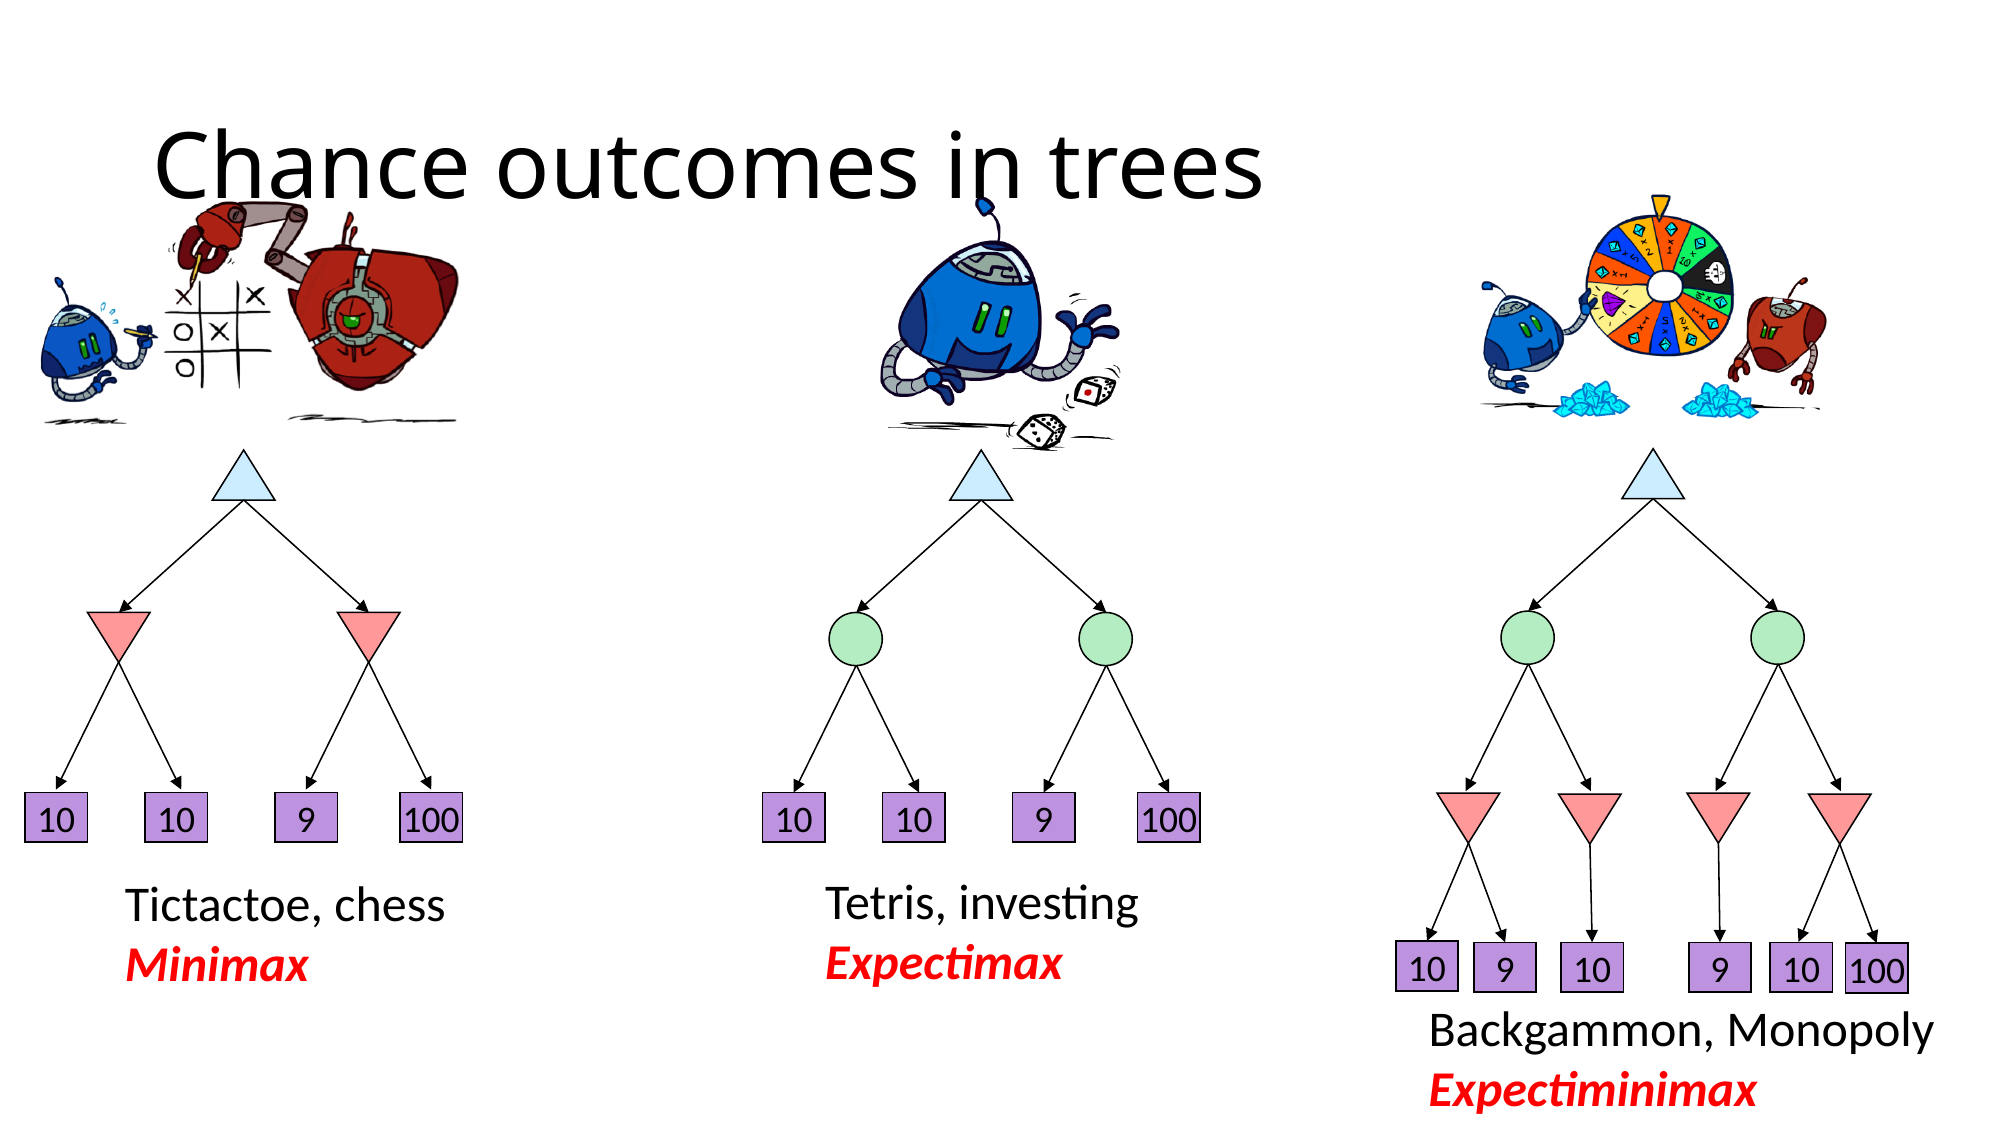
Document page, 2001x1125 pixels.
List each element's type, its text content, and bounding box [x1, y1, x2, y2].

text_box Backgammon, Monopoly Expectiminimax [1413, 988, 1950, 1124]
picture [799, 187, 1188, 449]
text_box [762, 449, 1200, 843]
title Chance outcomes in trees [137, 59, 1863, 278]
text_box Tetris, investing Expectimax [810, 862, 1154, 998]
picture [12, 187, 471, 434]
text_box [1395, 448, 1908, 994]
picture [1467, 189, 1834, 423]
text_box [24, 449, 463, 843]
text_box Tictactoe, chess Minimax [110, 863, 462, 999]
